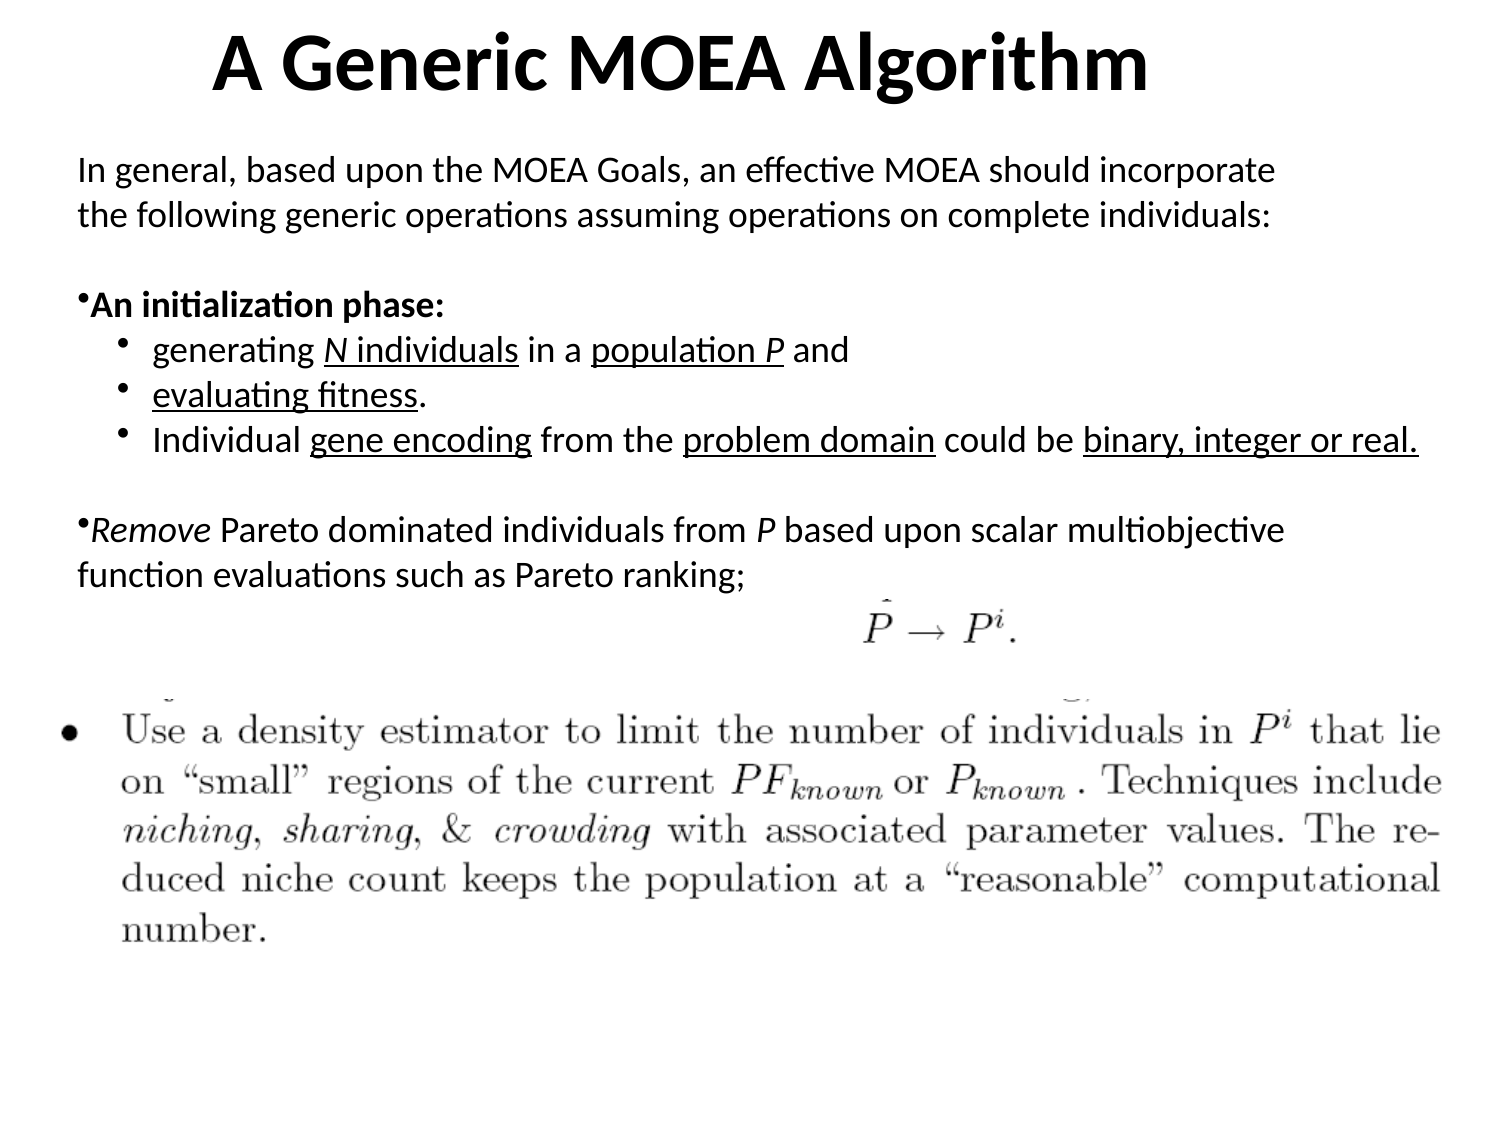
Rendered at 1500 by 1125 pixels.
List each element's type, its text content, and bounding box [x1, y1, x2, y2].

text_box A Generic MOEA Algorithm [198, 0, 1166, 115]
text_box In general, based upon the MOEA Goals, an effective MOEA should incorporate the following generic operations assuming operations on complete individuals: An initialization phase: generating N individuals in a population P and evaluating fitness. Individual gene encoding from the problem domain could be binary, integer or real. Remove Pareto dominated individuals from P based upon scalar multiobjective function evaluations such as Pareto ranking; [62, 137, 1463, 698]
picture [862, 599, 1039, 660]
picture [49, 699, 1467, 947]
